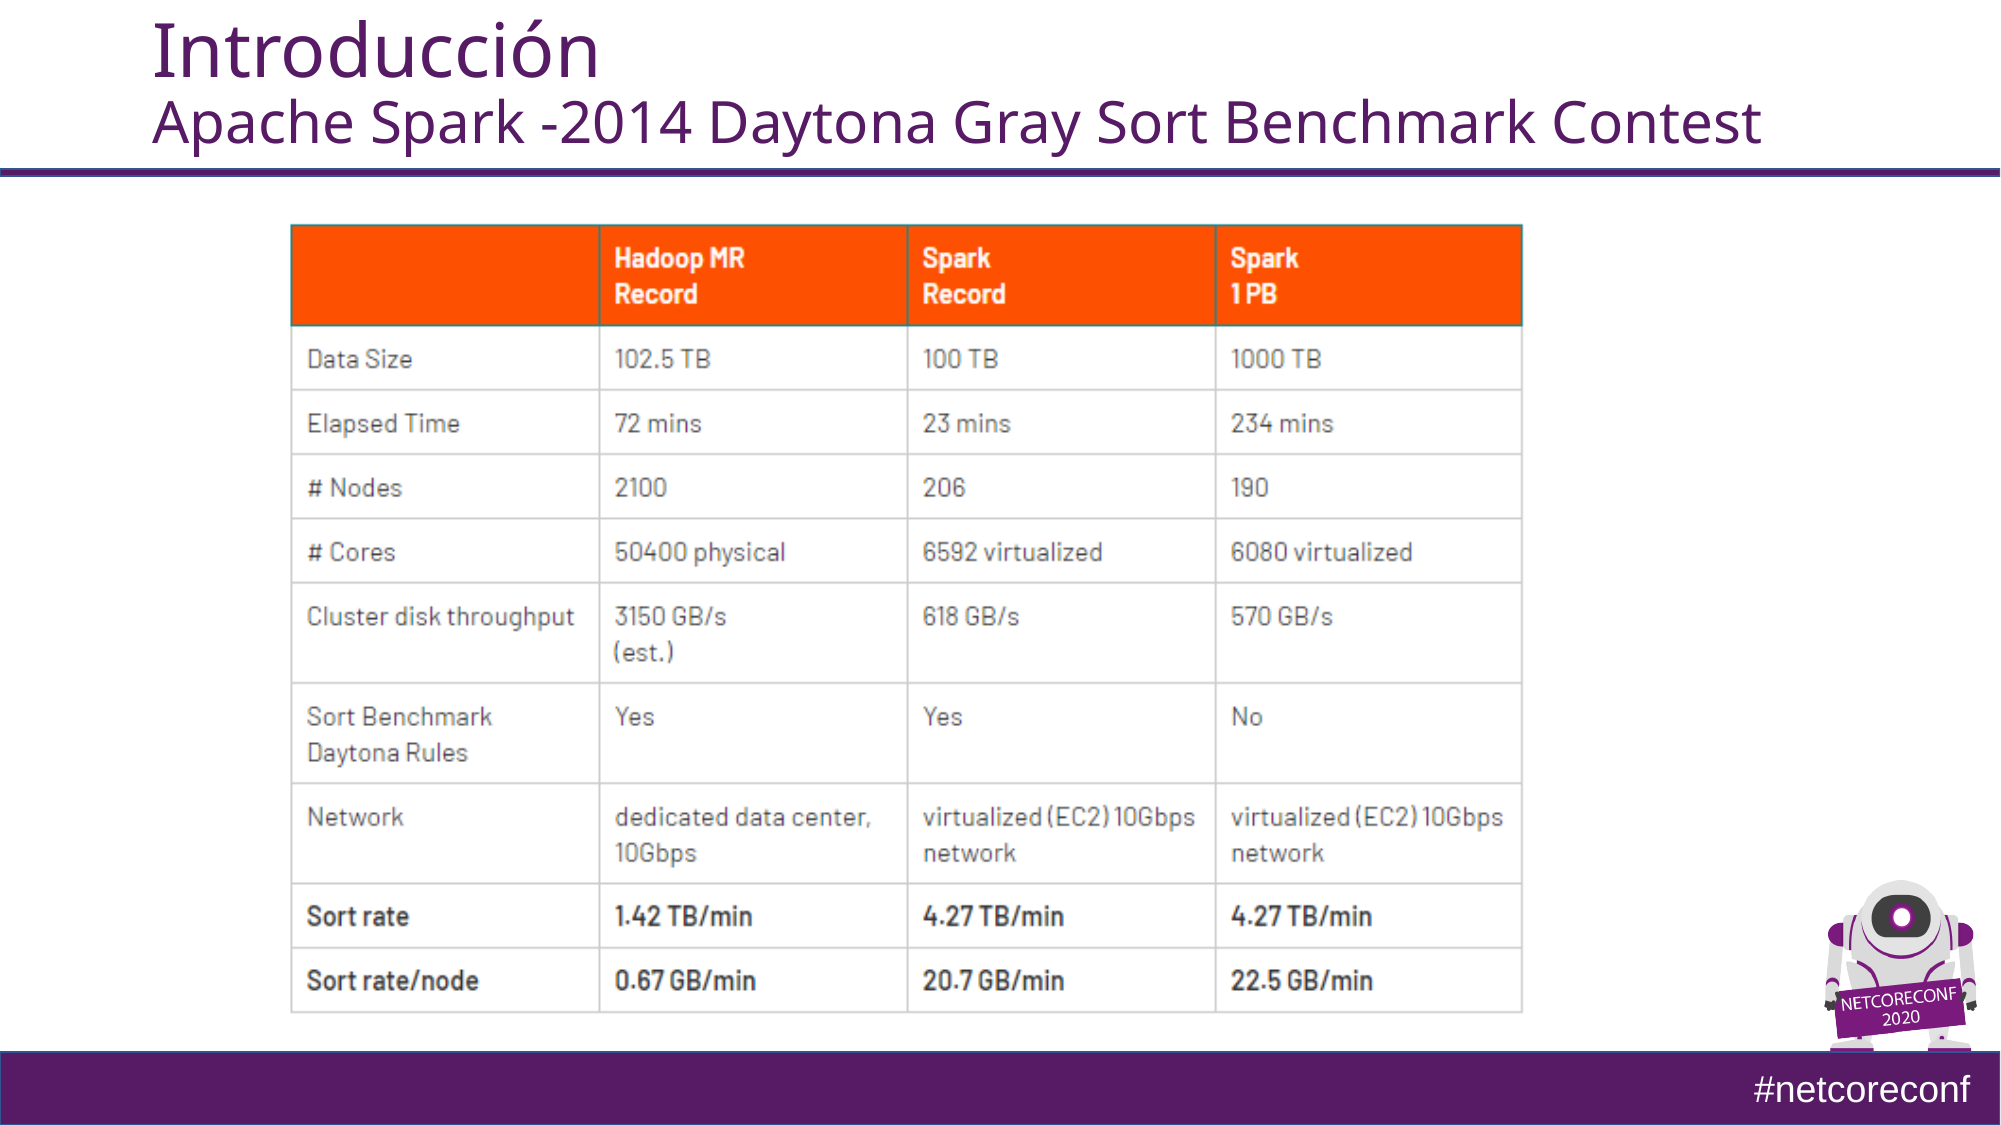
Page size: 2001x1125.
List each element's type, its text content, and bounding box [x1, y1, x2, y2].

picture [1824, 880, 1977, 1051]
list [289, 202, 1563, 1040]
title Introducción Apache Spark -2014 Daytona Gray Sort Benchmark Contest [137, 0, 1863, 169]
